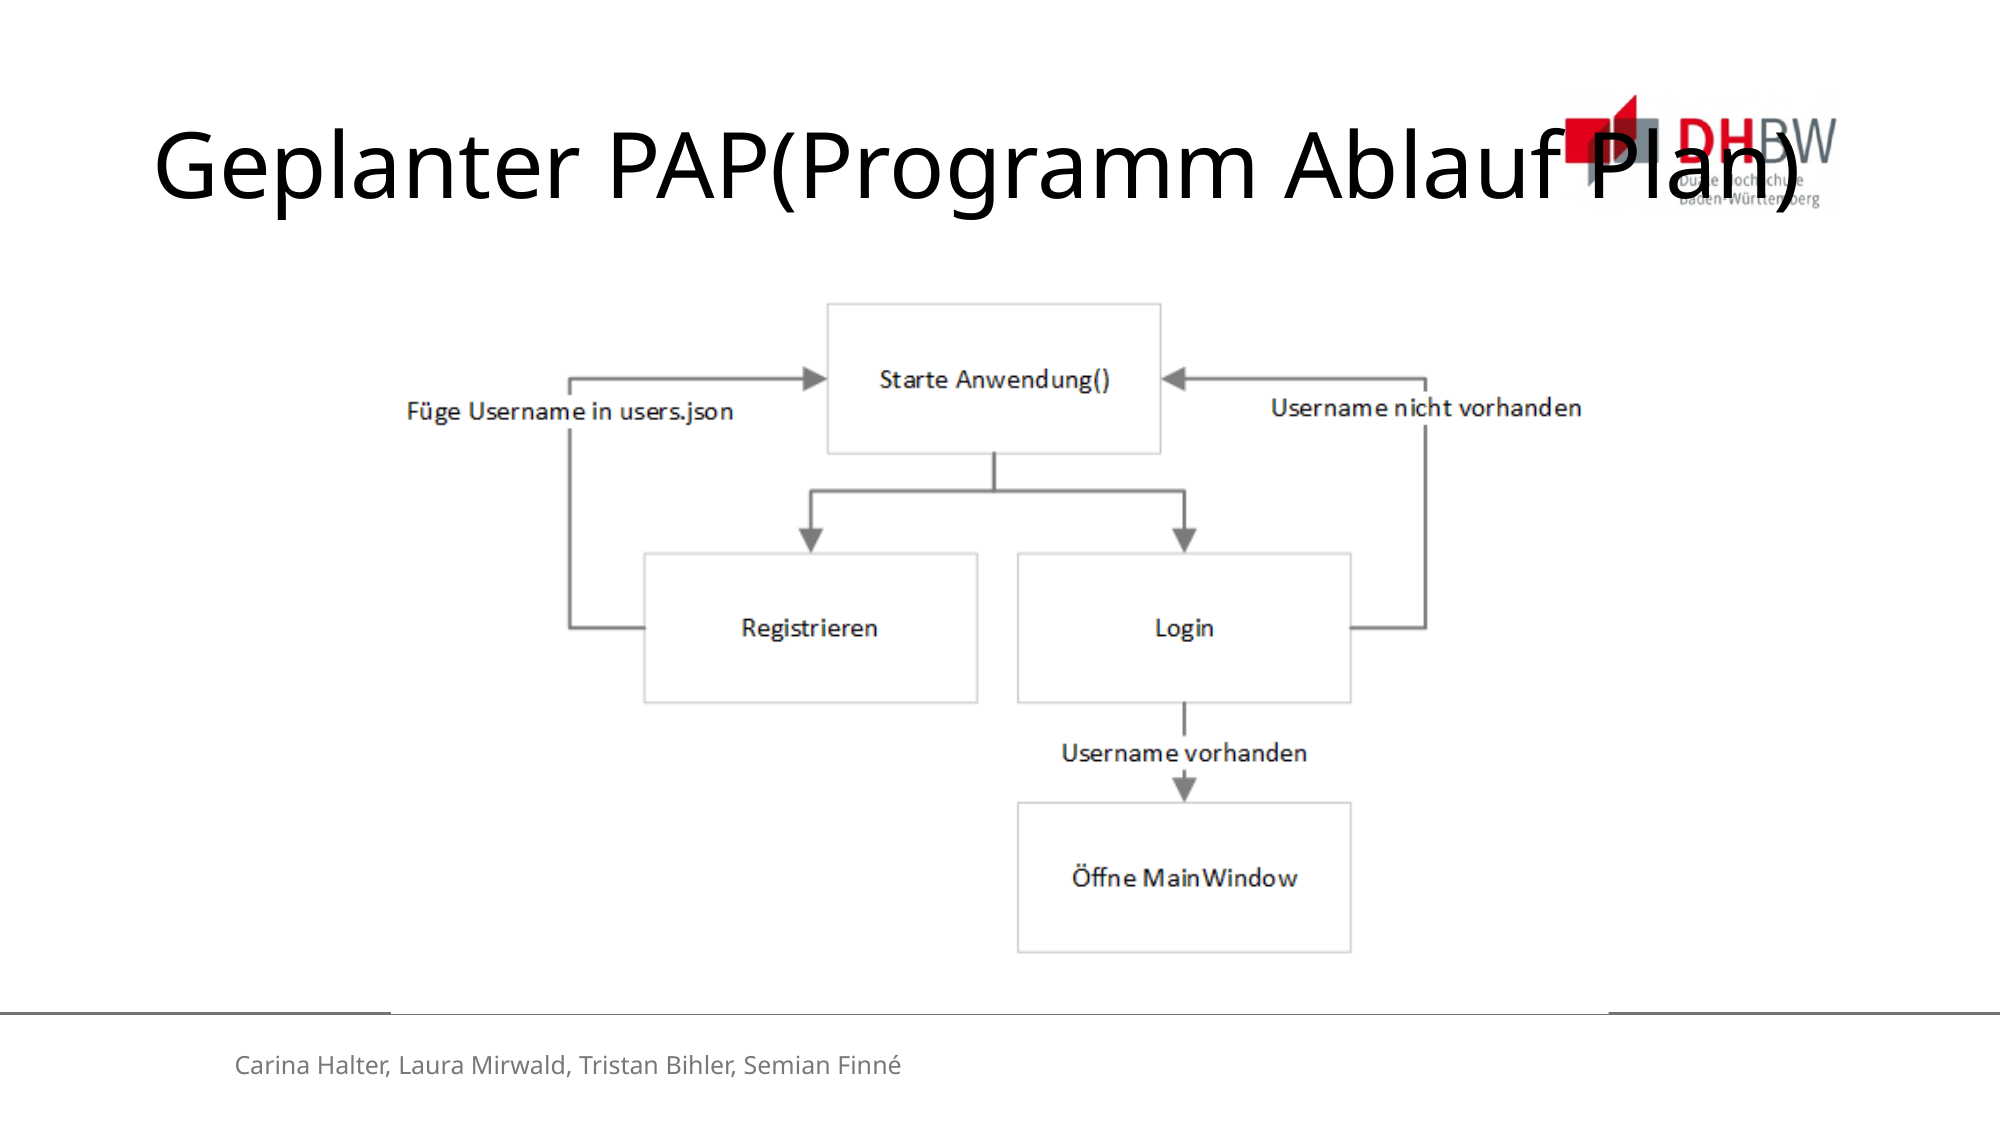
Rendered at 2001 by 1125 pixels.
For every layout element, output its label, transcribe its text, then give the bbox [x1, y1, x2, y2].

picture [390, 298, 1610, 1014]
title Geplanter PAP(Programm Ablauf Plan) [137, 59, 1863, 278]
footer Carina Halter, Laura Mirwald, Tristan Bihler, Semian Finné [137, 1036, 1000, 1097]
